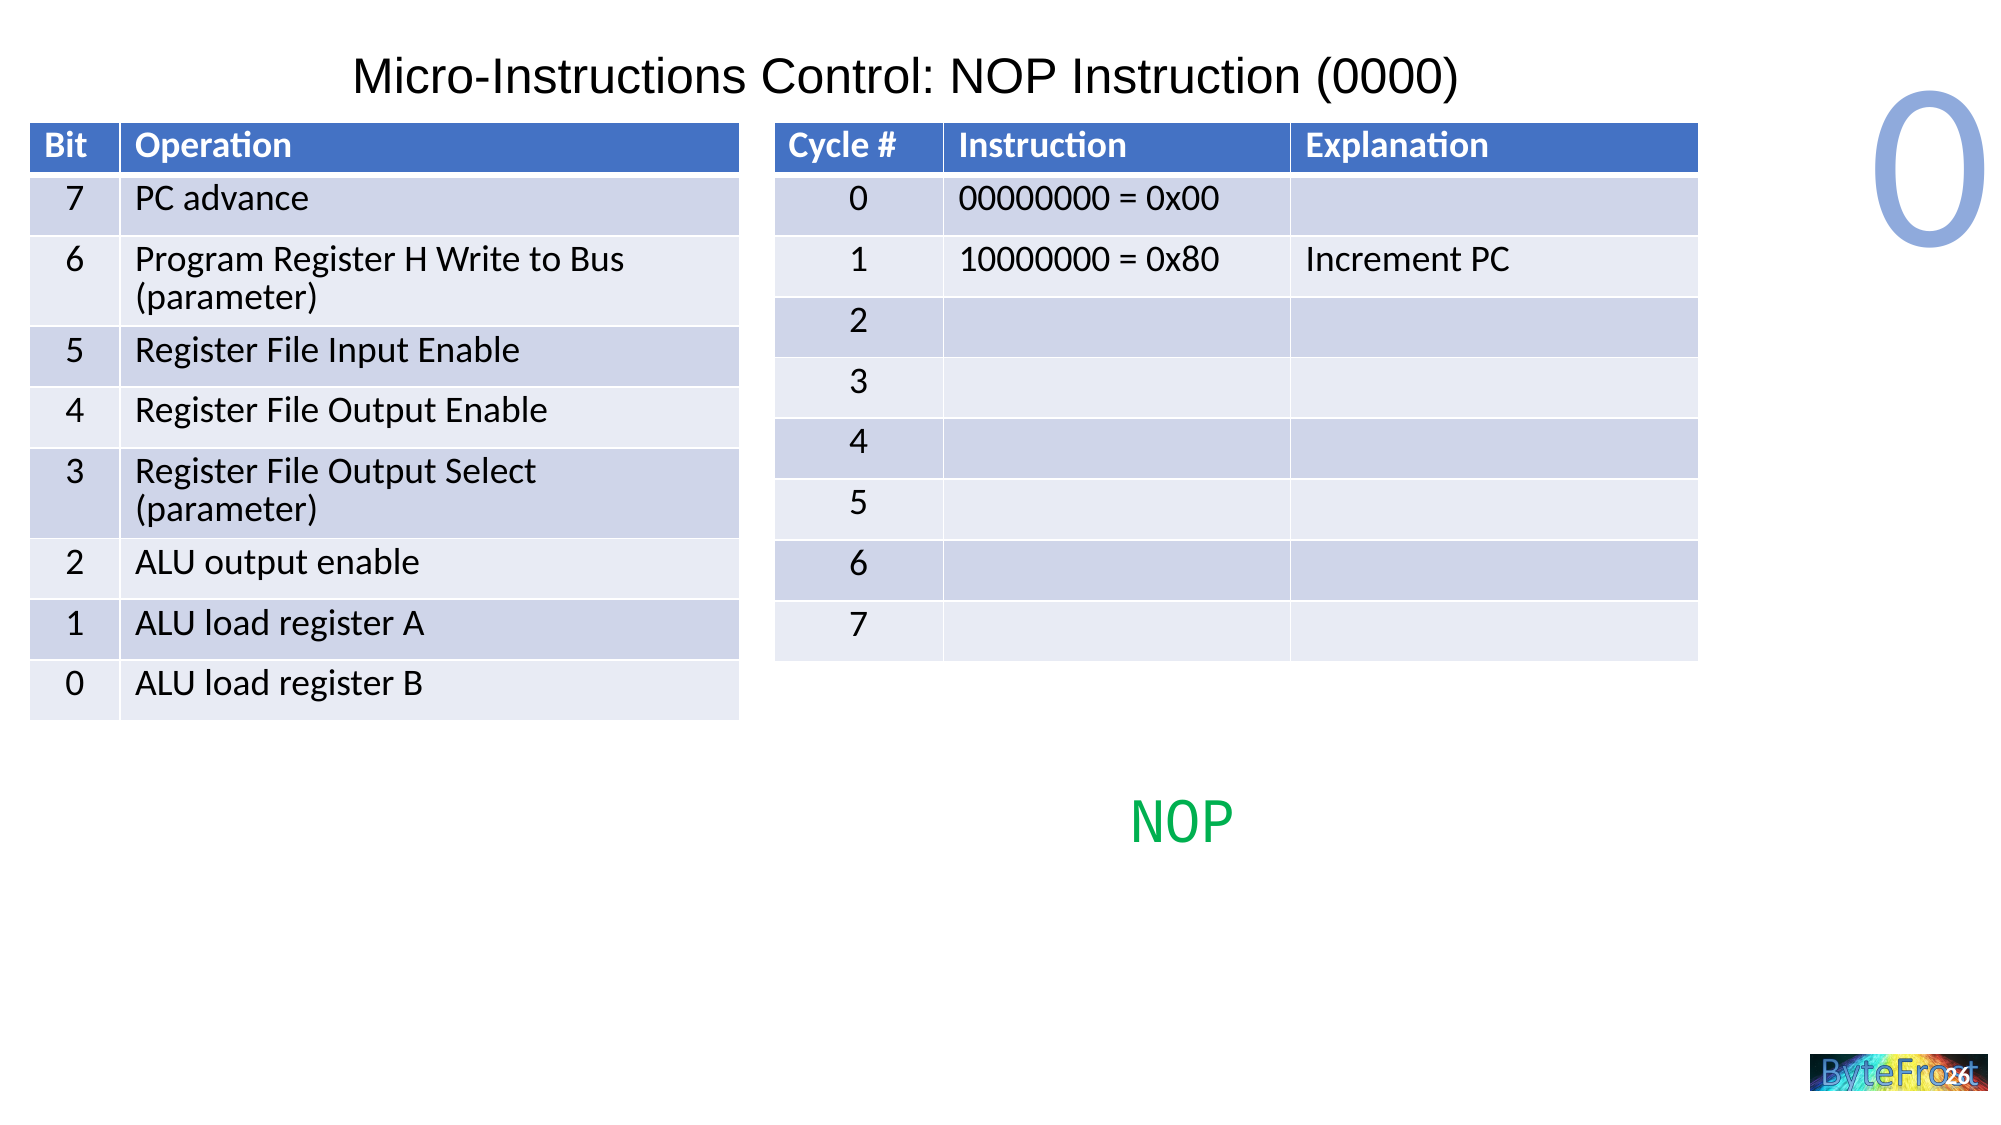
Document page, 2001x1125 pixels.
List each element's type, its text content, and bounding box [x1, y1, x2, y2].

table_cell 1 [775, 237, 943, 296]
table_cell ALU load register A [121, 600, 739, 659]
table_cell 5 [775, 480, 943, 539]
table_header Explanation [1291, 123, 1698, 172]
table_header Instruction [944, 123, 1290, 172]
table_cell [1291, 602, 1698, 661]
table_cell [1291, 541, 1698, 600]
text_box 0 [1855, 0, 2000, 303]
table_cell 0 [775, 178, 943, 235]
table_cell 7 [30, 178, 119, 235]
table_cell [944, 419, 1290, 478]
table_cell 4 [775, 419, 943, 478]
table_cell [1291, 178, 1698, 235]
table_cell 2 [775, 298, 943, 357]
table_cell 3 [30, 449, 119, 538]
table_header Operation [121, 123, 739, 172]
table_cell Register File Output Select (parameter) [121, 449, 739, 538]
table_cell 6 [775, 541, 943, 600]
table_header Cycle # [775, 123, 943, 172]
table_cell PC advance [121, 178, 739, 235]
table_cell 5 [30, 327, 119, 386]
table_cell 0 [30, 661, 119, 720]
table_cell Program Register H Write to Bus (parameter) [121, 237, 739, 325]
text_box NOP [1080, 776, 1250, 862]
slide_number 26 [1535, 1044, 1986, 1105]
table_cell [944, 602, 1290, 661]
table_cell Increment PC [1291, 237, 1698, 296]
table_cell [1291, 480, 1698, 539]
table_cell 2 [30, 539, 119, 598]
table_cell ALU output enable [121, 539, 739, 598]
table_cell 00000000 = 0x00 [944, 178, 1290, 235]
table_cell [944, 480, 1290, 539]
table_cell ALU load register B [121, 661, 739, 720]
table_cell 10000000 = 0x80 [944, 237, 1290, 296]
table_cell [944, 298, 1290, 357]
table_cell [944, 541, 1290, 600]
subtitle Micro-Instructions Control: NOP Instruction (0000) [156, 35, 1657, 104]
table_cell [1291, 298, 1698, 357]
table_cell [1291, 419, 1698, 478]
table_cell 3 [775, 358, 943, 417]
table_cell Register File Output Enable [121, 388, 739, 447]
table_cell 6 [30, 237, 119, 325]
table_cell [1291, 358, 1698, 417]
table_cell [944, 358, 1290, 417]
table_cell 7 [775, 602, 943, 661]
table_cell Register File Input Enable [121, 327, 739, 386]
table_header Bit [30, 123, 119, 172]
picture [1810, 1054, 1988, 1091]
table_cell 4 [30, 388, 119, 447]
table_cell 1 [30, 600, 119, 659]
